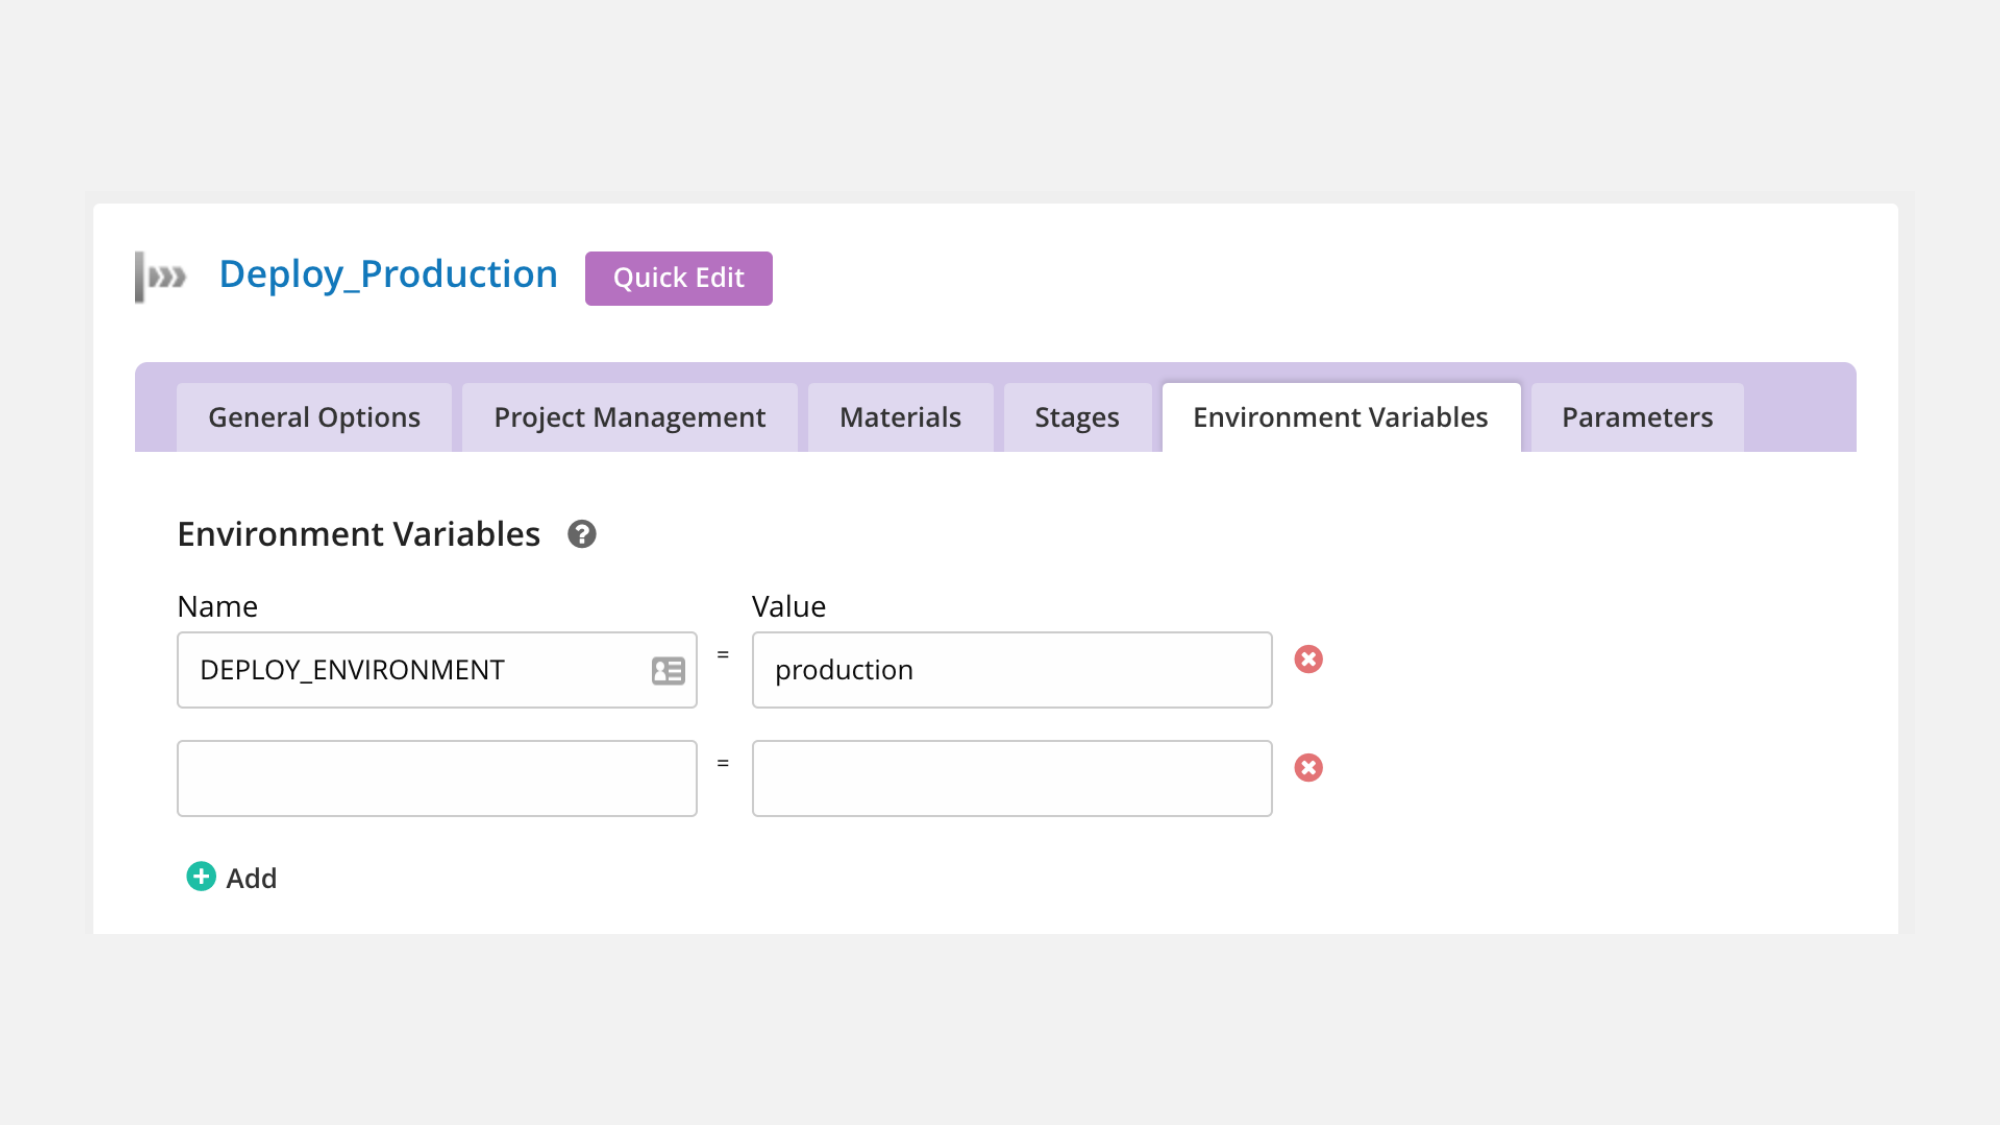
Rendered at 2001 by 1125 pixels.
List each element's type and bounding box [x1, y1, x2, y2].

picture [85, 191, 1915, 934]
